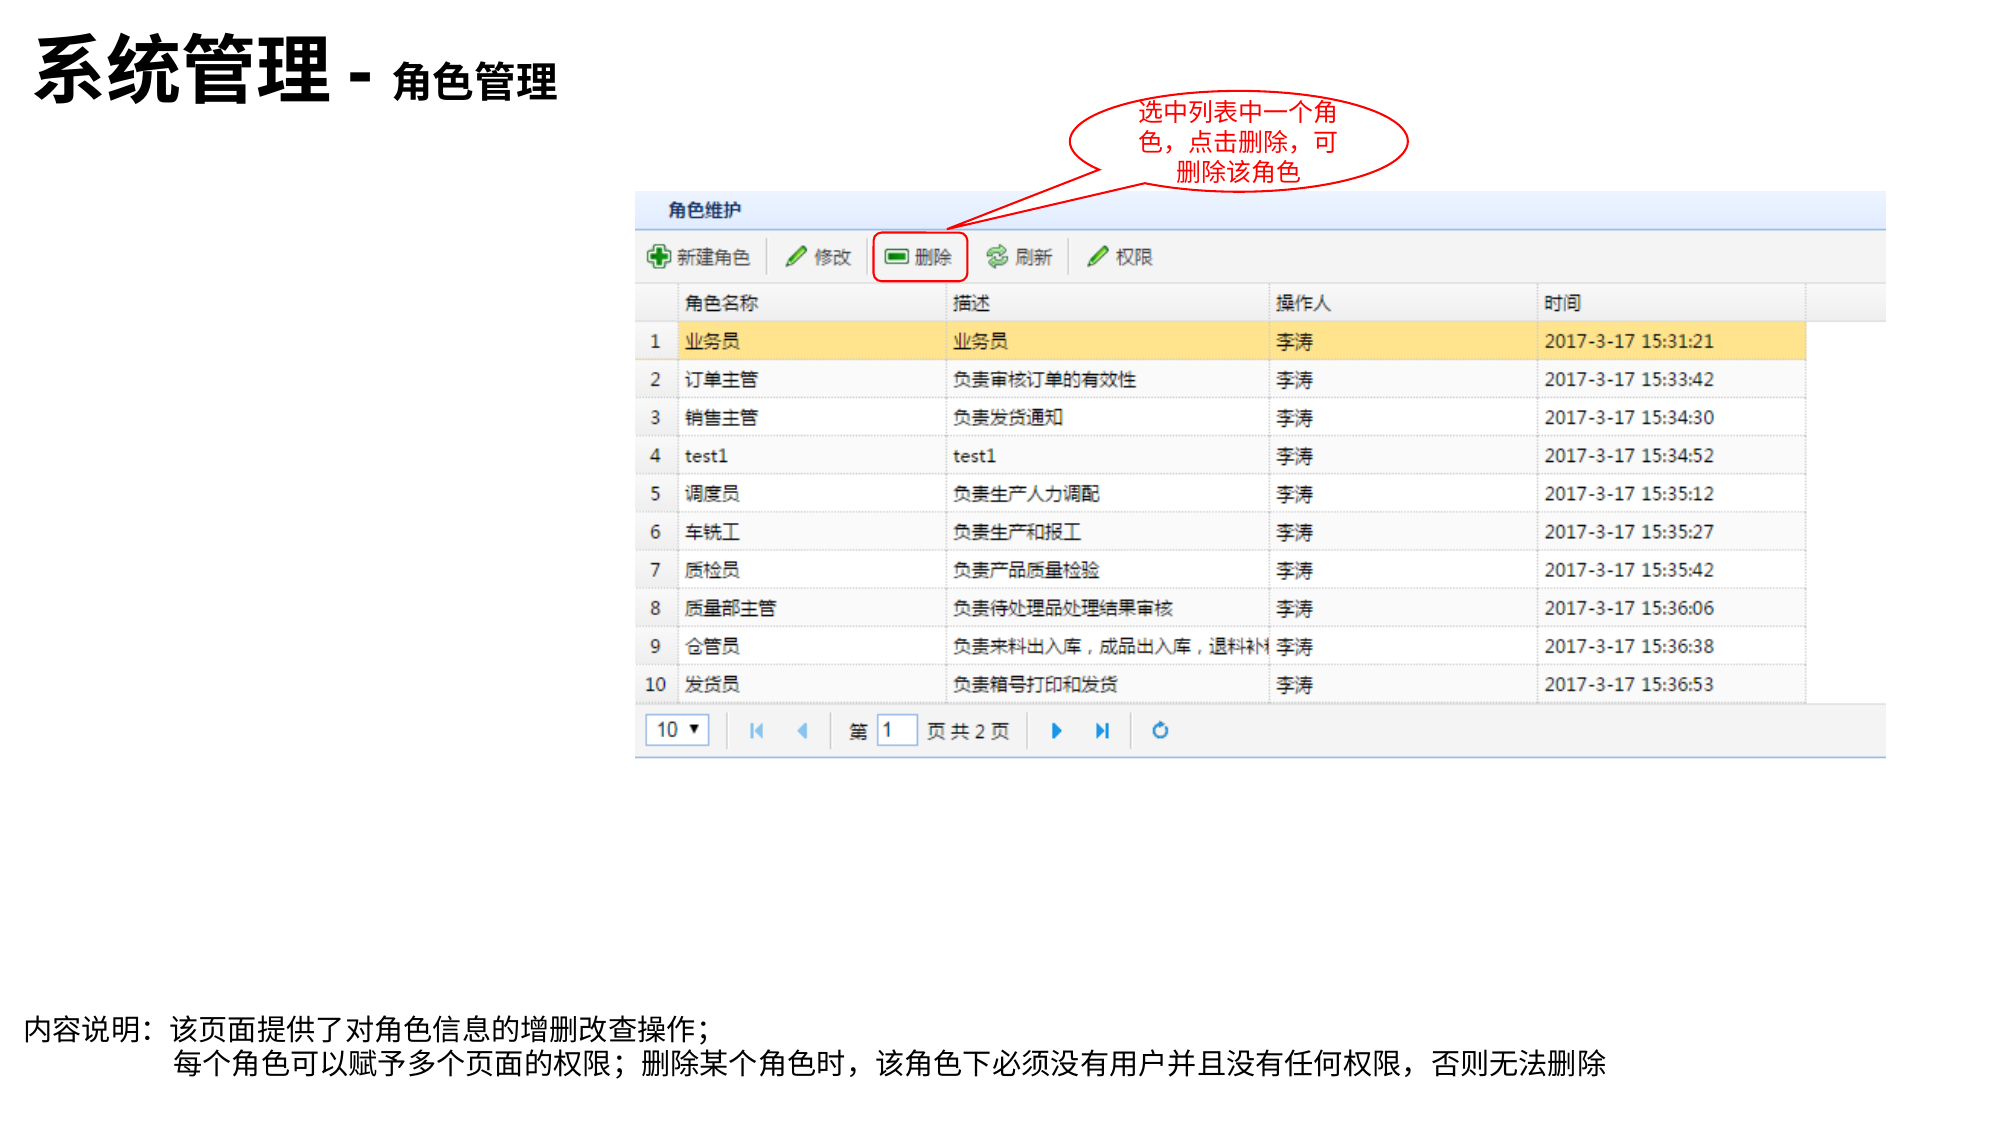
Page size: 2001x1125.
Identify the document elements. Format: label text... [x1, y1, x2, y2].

text_box 系统管理-角色管理 [16, 15, 573, 121]
text_box 选中列表中一个角色，点击删除，可删除该角色 [1041, 89, 1409, 191]
text_box 内容说明：该页面提供了对角色信息的增删改查操作； 每个角色可以赋予多个页面的权限；删除某个角色时，该角色下必须没有用户并且没有任何权限，否则无法删除 [8, 1003, 1622, 1088]
picture [635, 191, 1886, 763]
